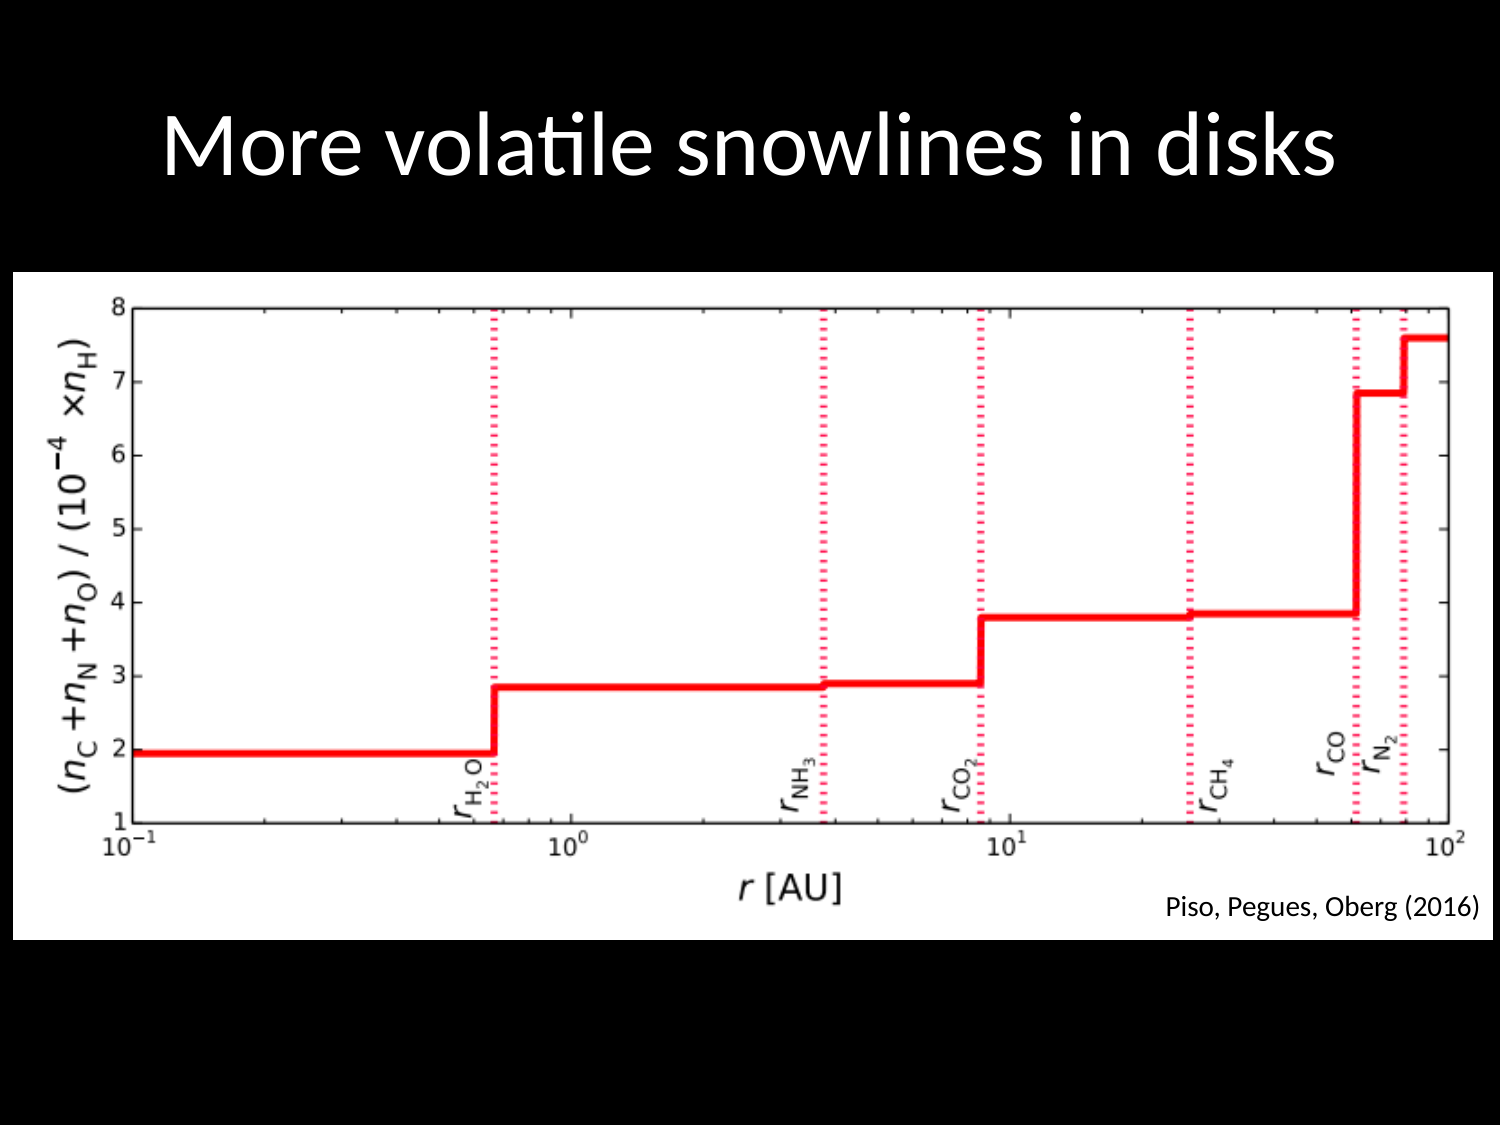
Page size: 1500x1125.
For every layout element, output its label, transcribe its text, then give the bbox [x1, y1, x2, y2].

picture [12, 272, 1494, 940]
title More volatile snowlines in disks [75, 45, 1425, 233]
